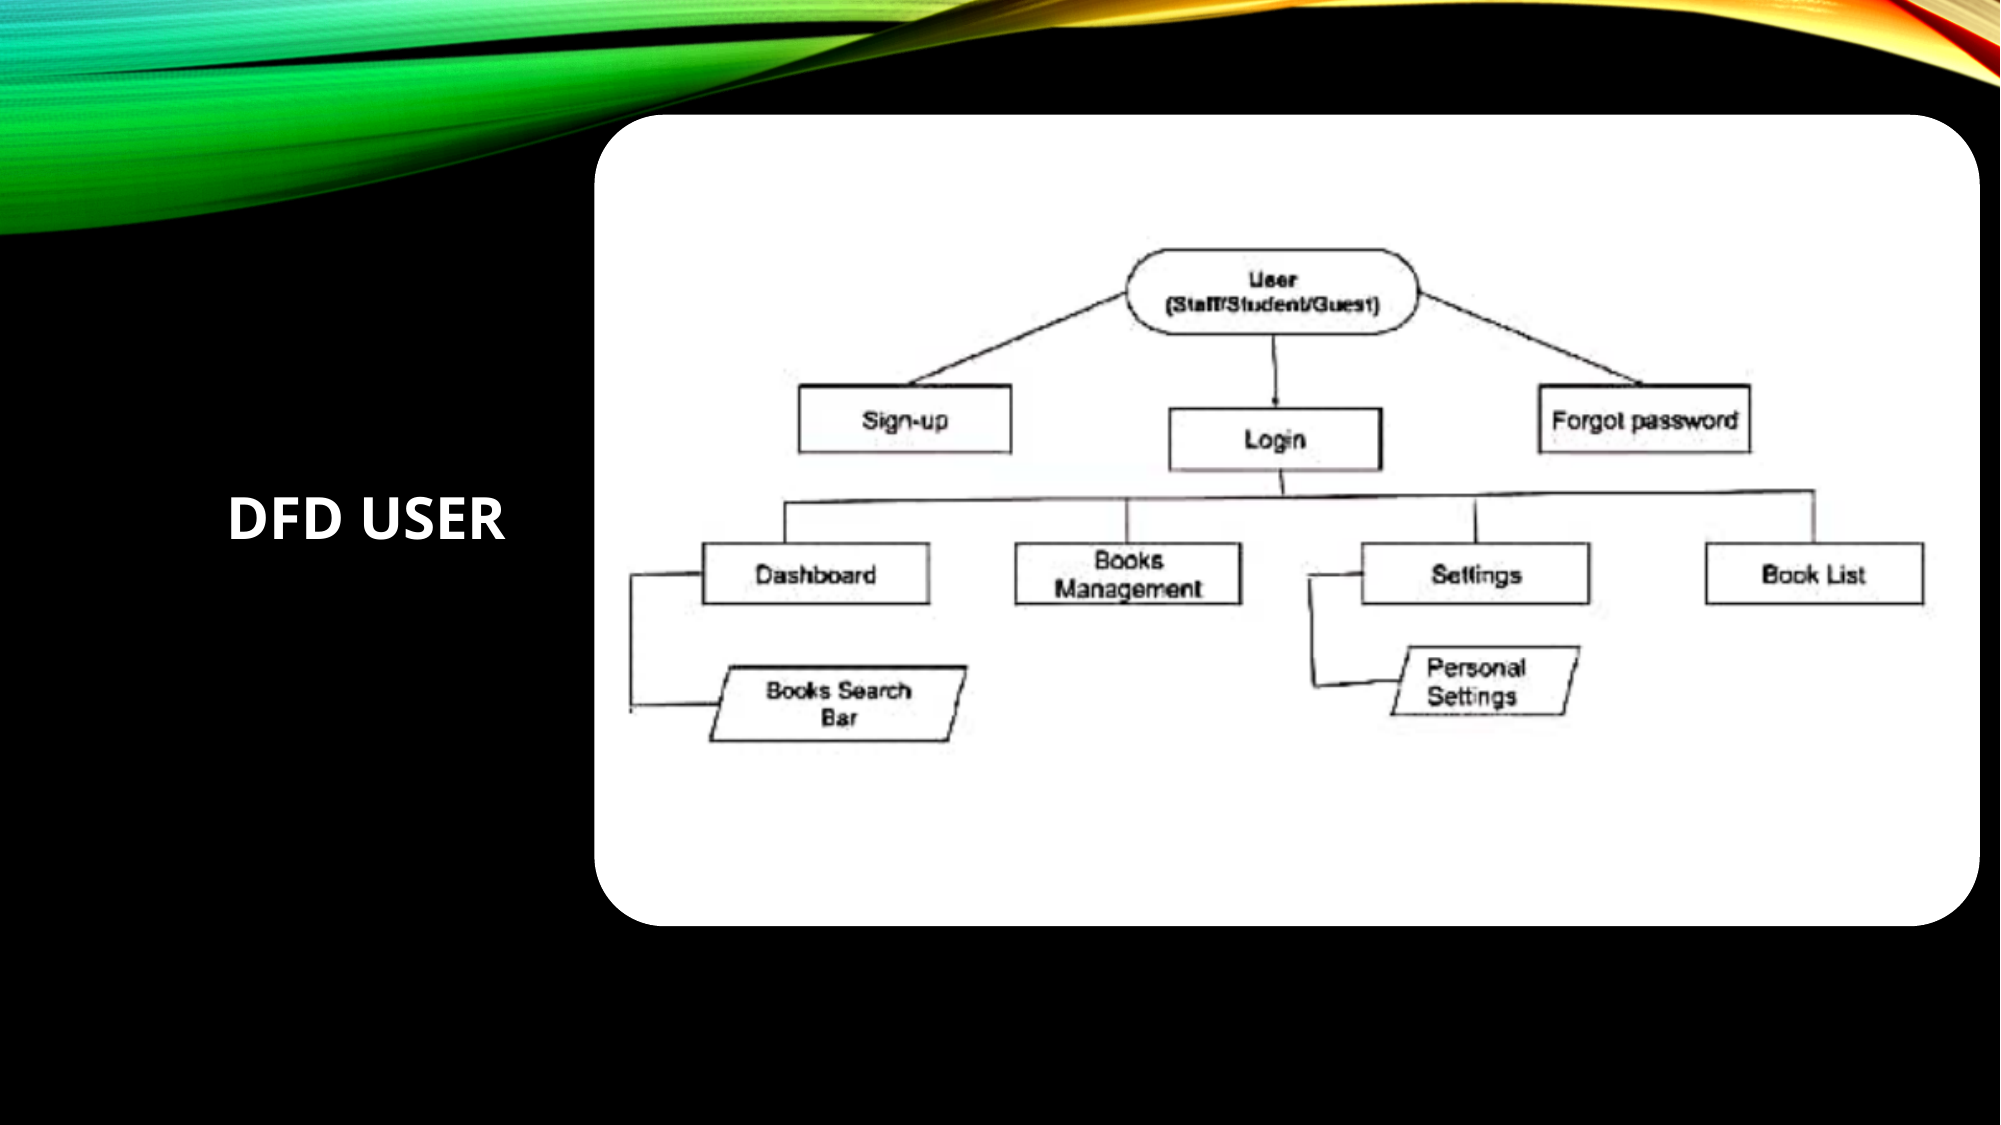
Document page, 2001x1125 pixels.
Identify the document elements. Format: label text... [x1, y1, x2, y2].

title DFD user [144, 443, 522, 598]
picture [0, 0, 2000, 927]
